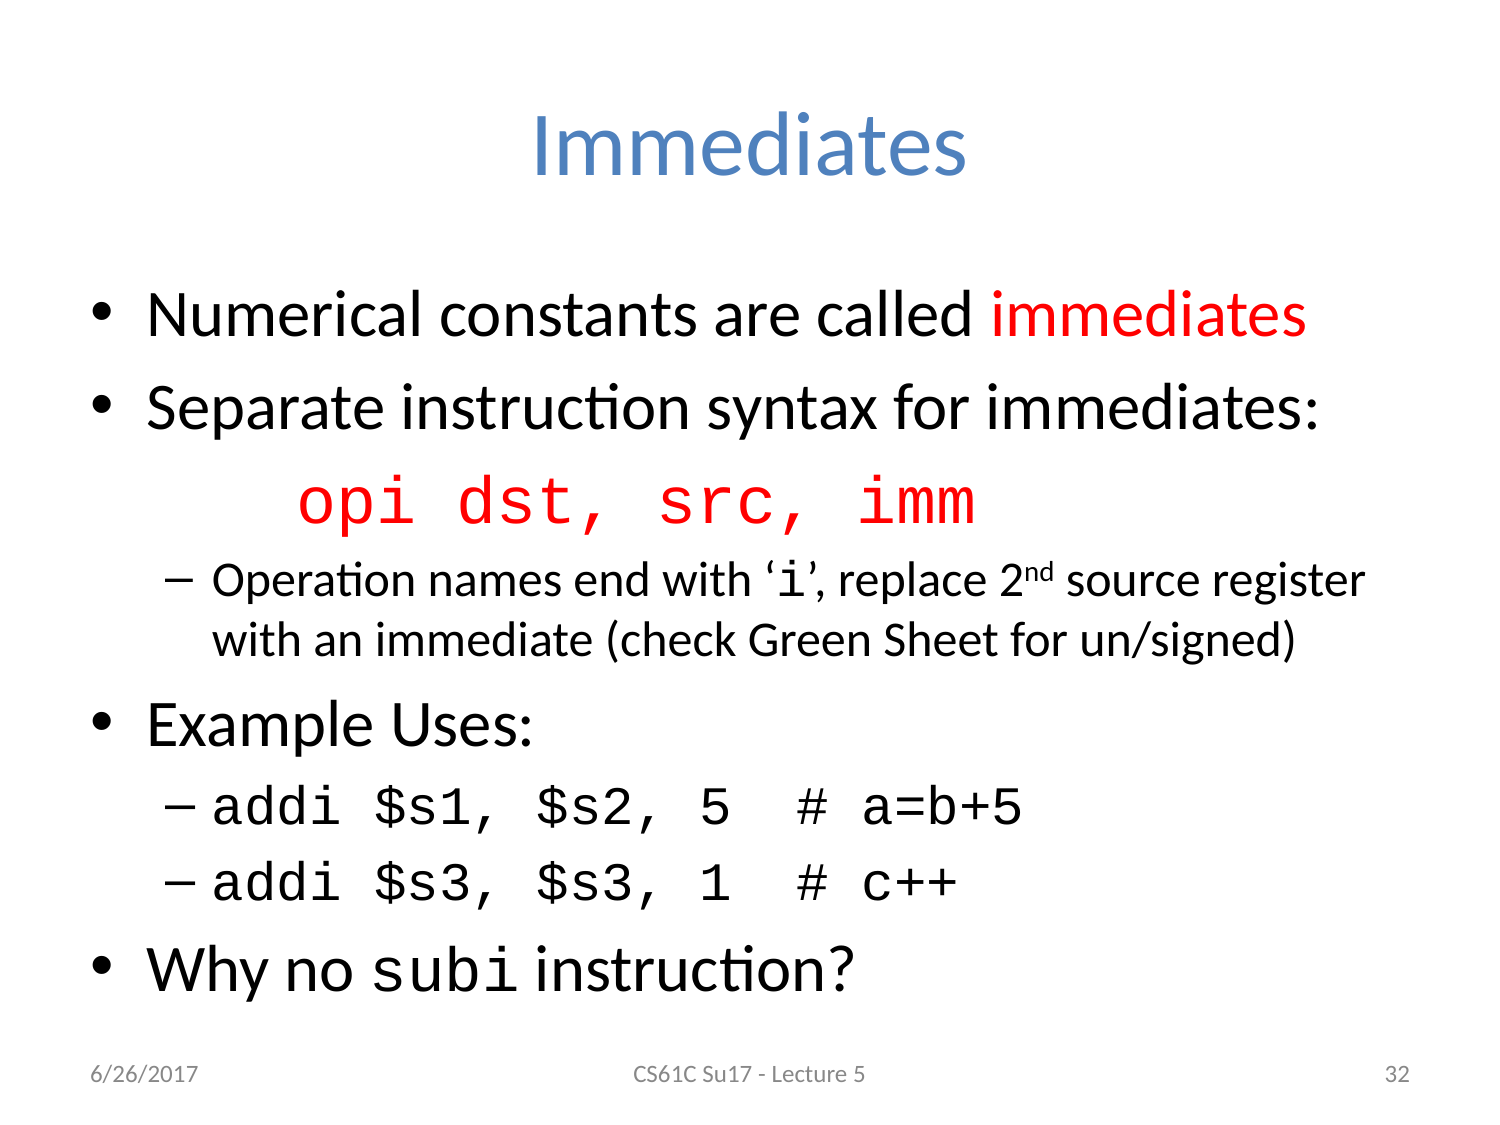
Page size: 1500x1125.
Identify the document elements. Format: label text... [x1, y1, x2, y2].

list Numerical constants are called immediates Separate instruction syntax for immediates: opi dst, src, imm Operation names end with ‘i’, replace 2nd source register with an immediate (check Green Sheet for un/signed) Example Uses: addi $s1, $s2, 5 # a=b+5 addi $s3, $s3, 1 # c++ Why no subi instruction? [75, 262, 1425, 1079]
title Immediates [75, 45, 1425, 233]
slide_number ‹#› [1074, 1042, 1425, 1103]
footer CS61C Su17 - Lecture 5 [512, 1042, 988, 1103]
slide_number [75, 1042, 425, 1103]
